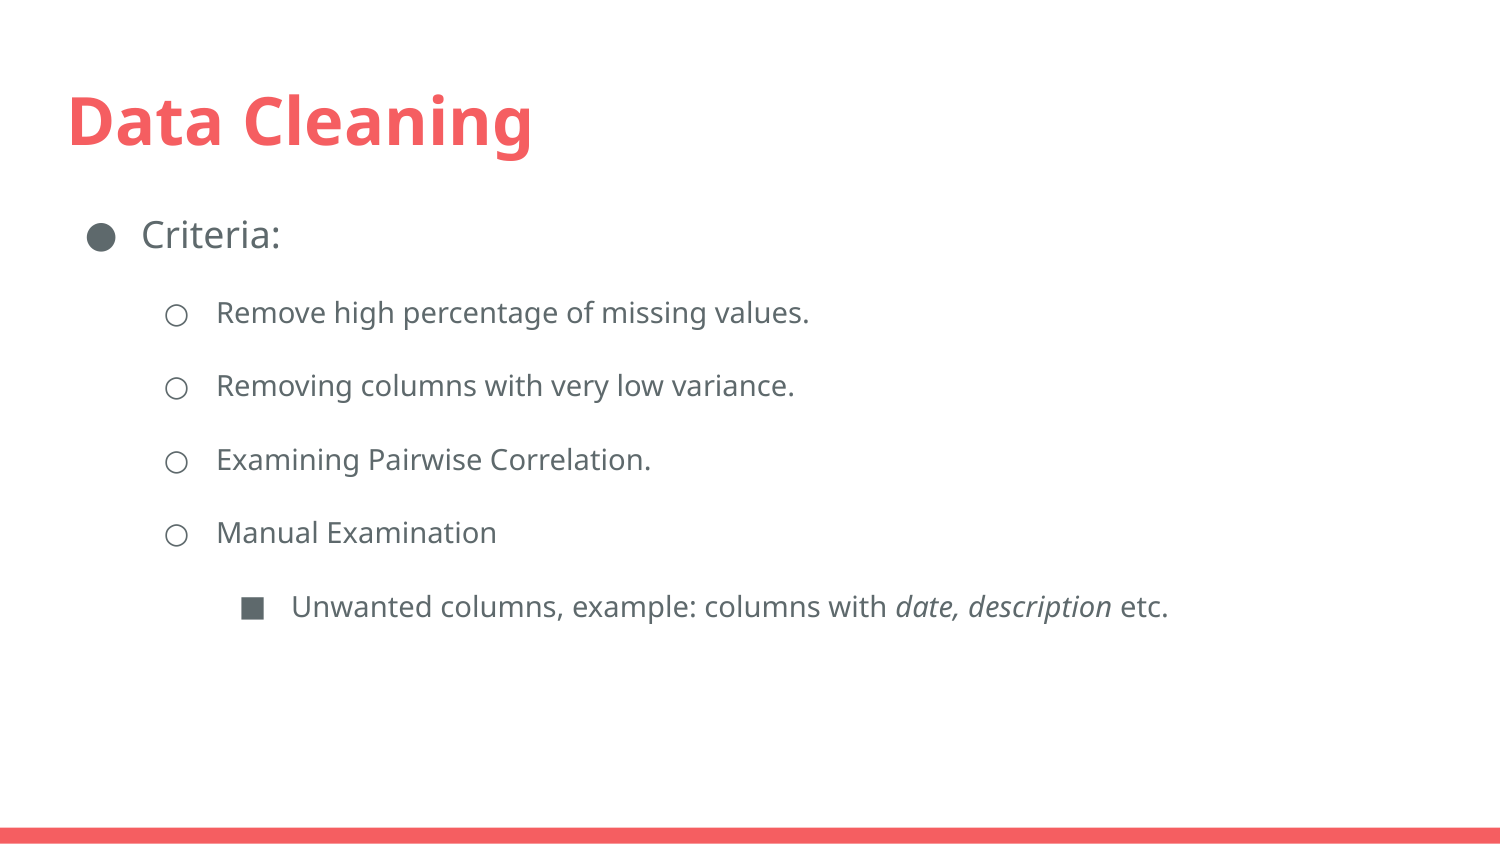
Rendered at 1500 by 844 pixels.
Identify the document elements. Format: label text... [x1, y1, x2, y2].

title Data Cleaning [51, 64, 1449, 167]
list Criteria: Remove high percentage of missing values. Removing columns with very low variance. Examining Pairwise Correlation. Manual Examination Unwanted columns, example: columns with date, description etc. [51, 189, 1449, 750]
